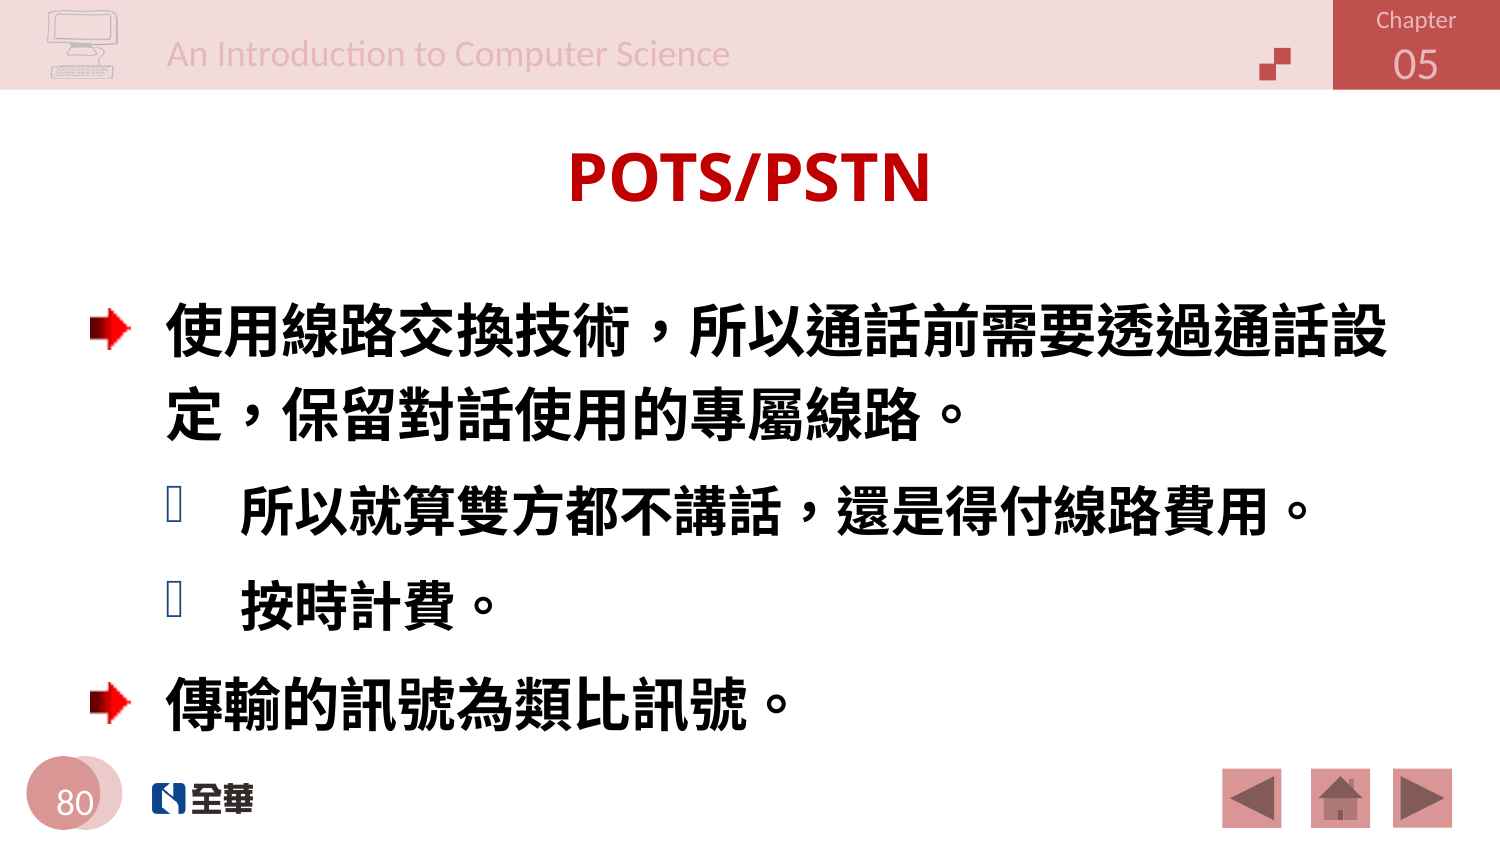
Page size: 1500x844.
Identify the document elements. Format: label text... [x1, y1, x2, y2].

picture [47, 10, 118, 79]
picture [90, 308, 131, 350]
list 使用線路交換技術，所以通話前需要透過通話設定，保留對話使用的專屬線路。 所以就算雙方都不講話，還是得付線路費用。 按時計費。 傳輸的訊號為類比訊號。 [75, 272, 1425, 754]
picture [152, 783, 253, 814]
picture [90, 682, 131, 724]
title POTS/PSTN [75, 104, 1425, 245]
